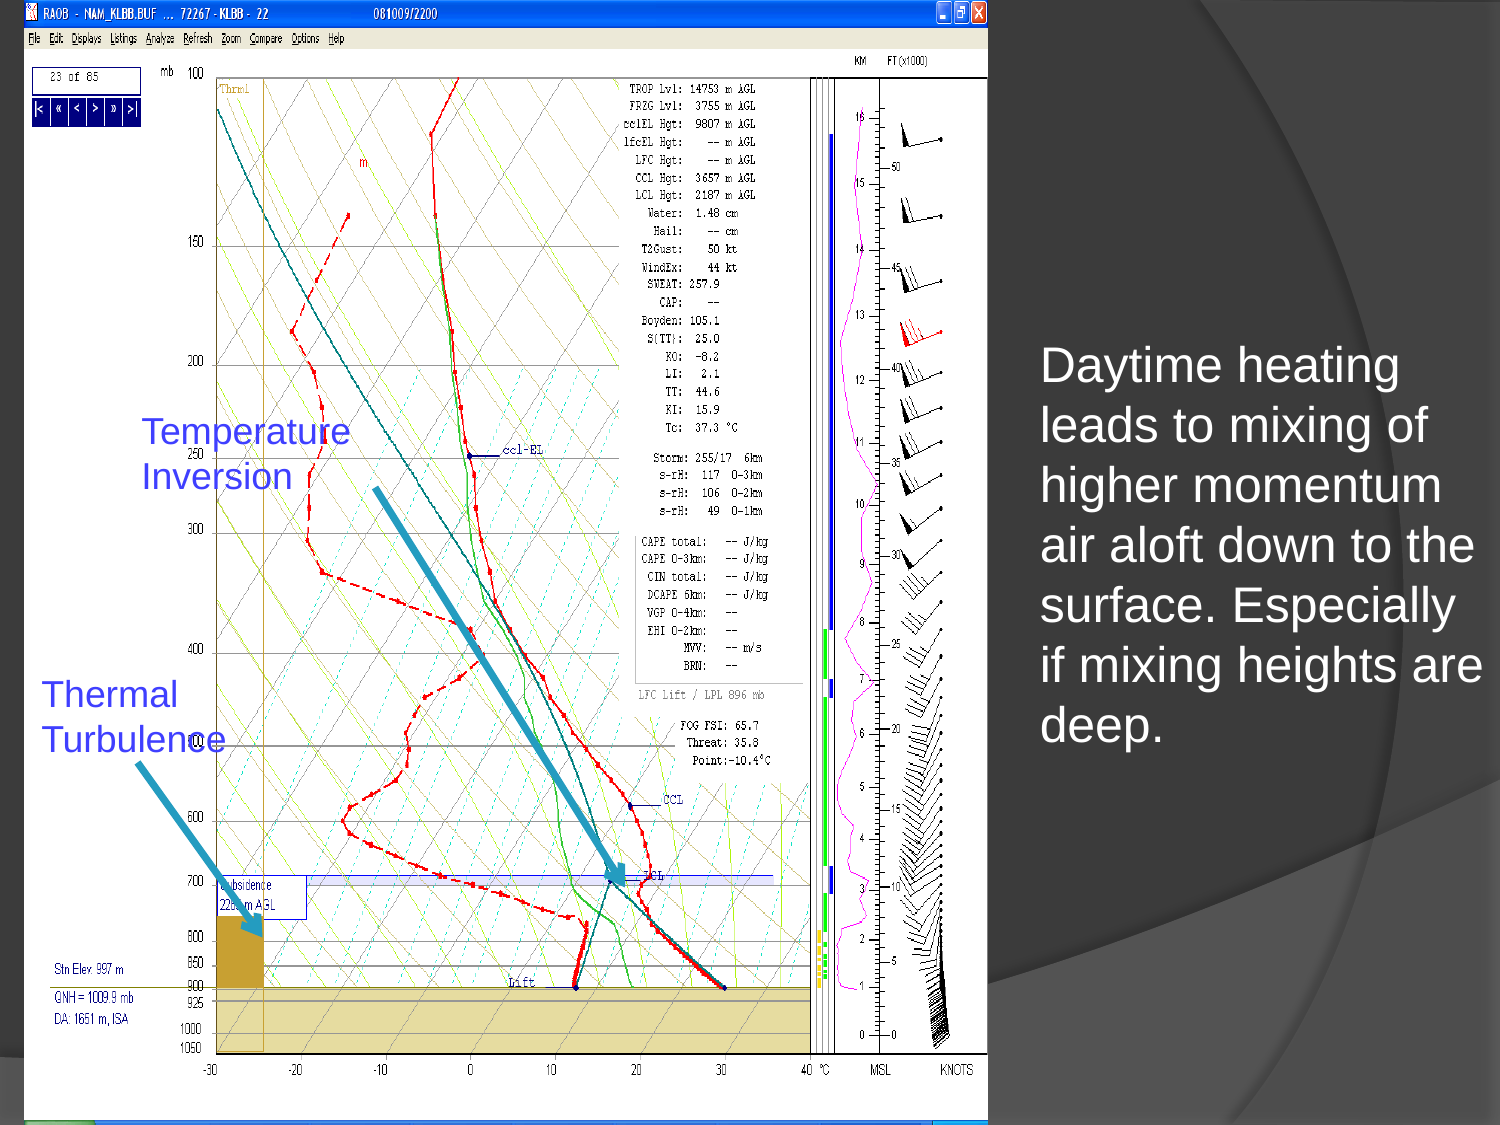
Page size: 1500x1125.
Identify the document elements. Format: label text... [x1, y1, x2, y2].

picture [24, 0, 988, 1125]
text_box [112, 787, 288, 913]
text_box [299, 562, 701, 813]
text_box Daytime heating leads to mixing of higher momentum air aloft down to the surface. Especially if mixing heights are deep. [1025, 324, 1500, 760]
